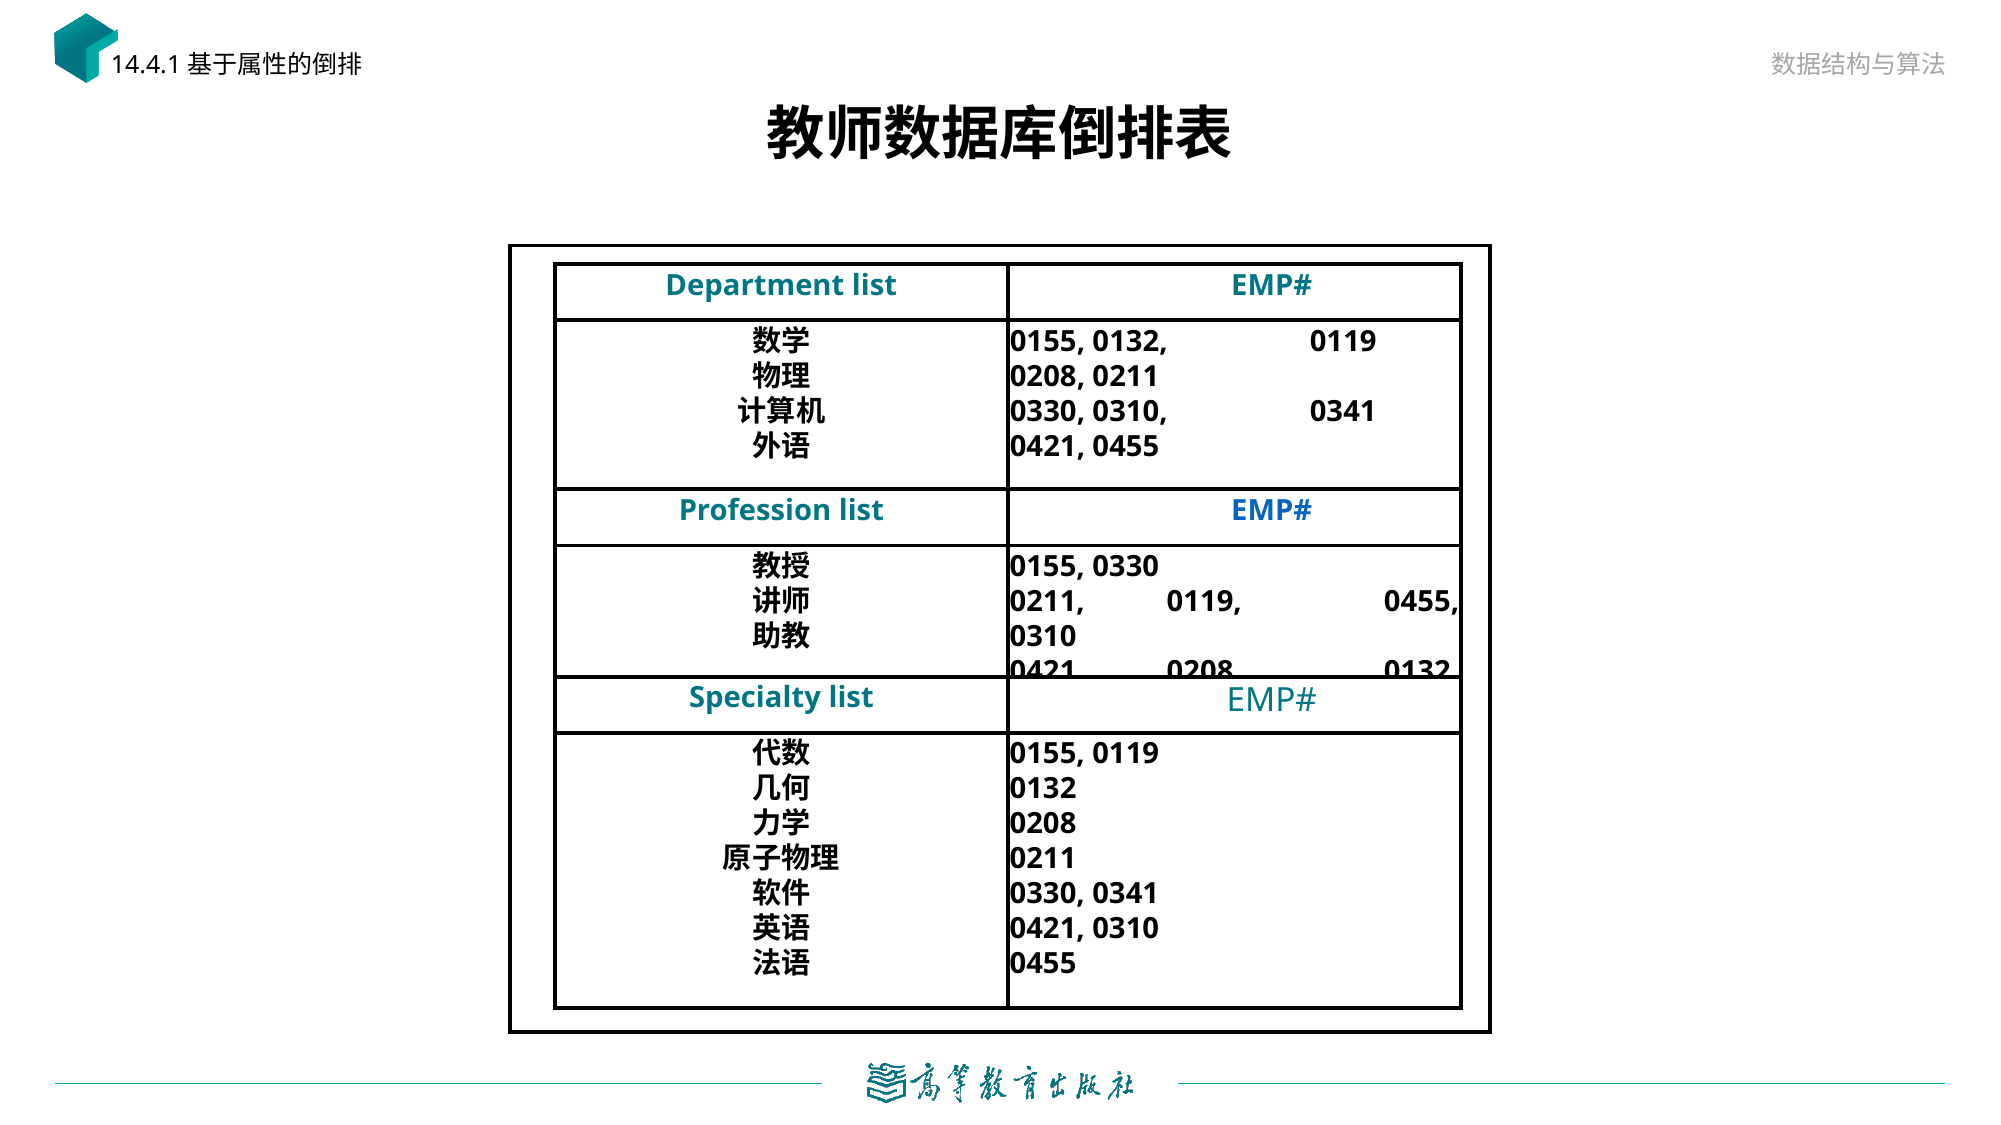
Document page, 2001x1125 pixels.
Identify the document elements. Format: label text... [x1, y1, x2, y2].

title 教师数据库倒排表 [137, 92, 1863, 178]
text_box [509, 245, 1491, 1032]
subtitle 14.4.1基于属性的倒排 [95, 44, 894, 99]
picture [867, 1063, 1133, 1103]
list 数据结构与算法 [1115, 32, 1962, 86]
